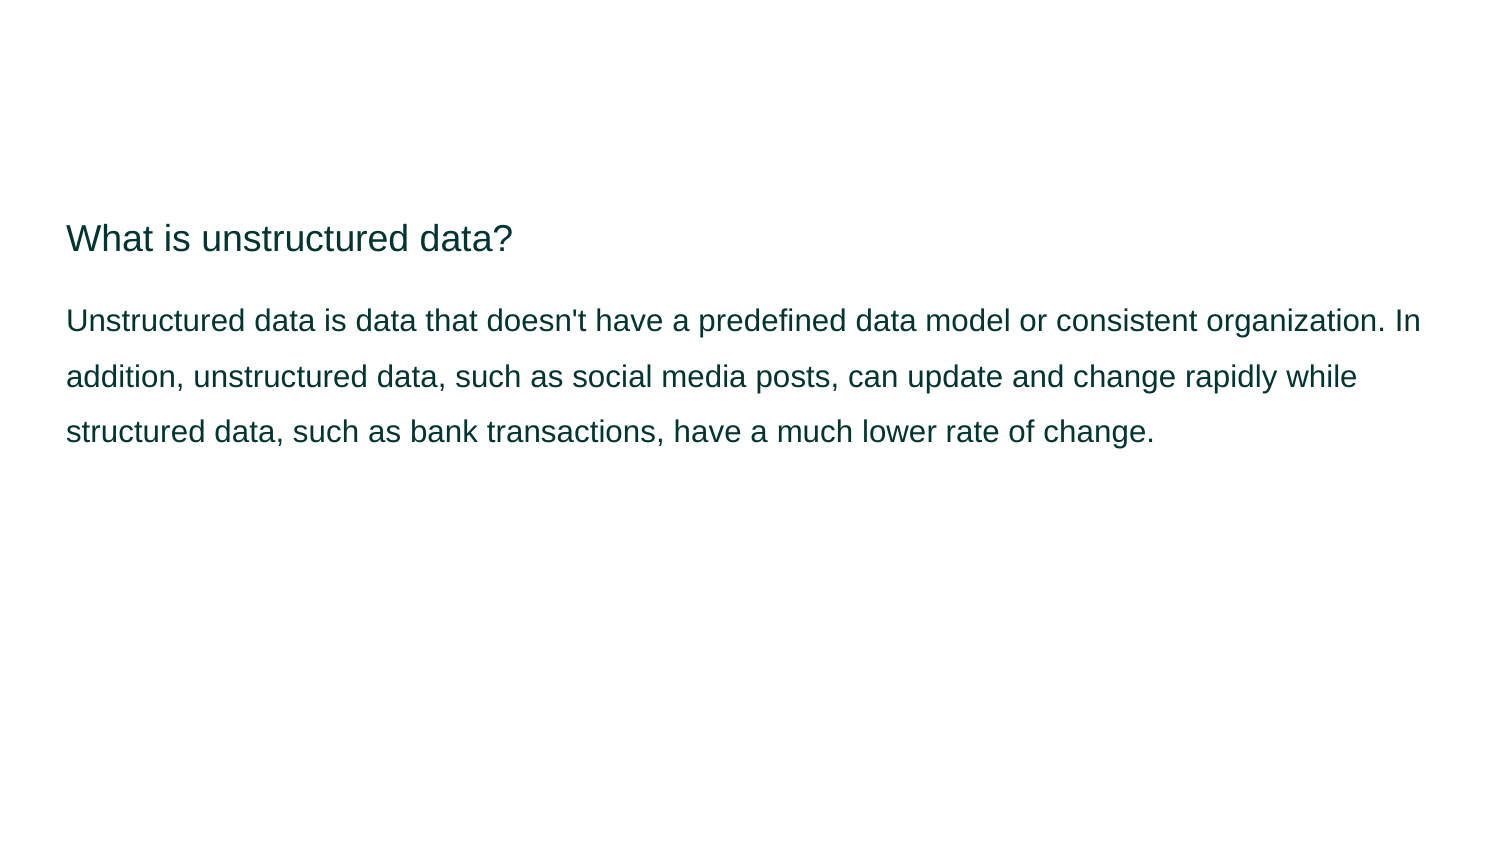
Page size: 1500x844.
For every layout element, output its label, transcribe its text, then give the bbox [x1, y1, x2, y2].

list What is unstructured data? Unstructured data is data that doesn't have a predefined data model or consistent organization. In addition, unstructured data, such as social media posts, can update and change rapidly while structured data, such as bank transactions, have a much lower rate of change. [51, 189, 1449, 750]
